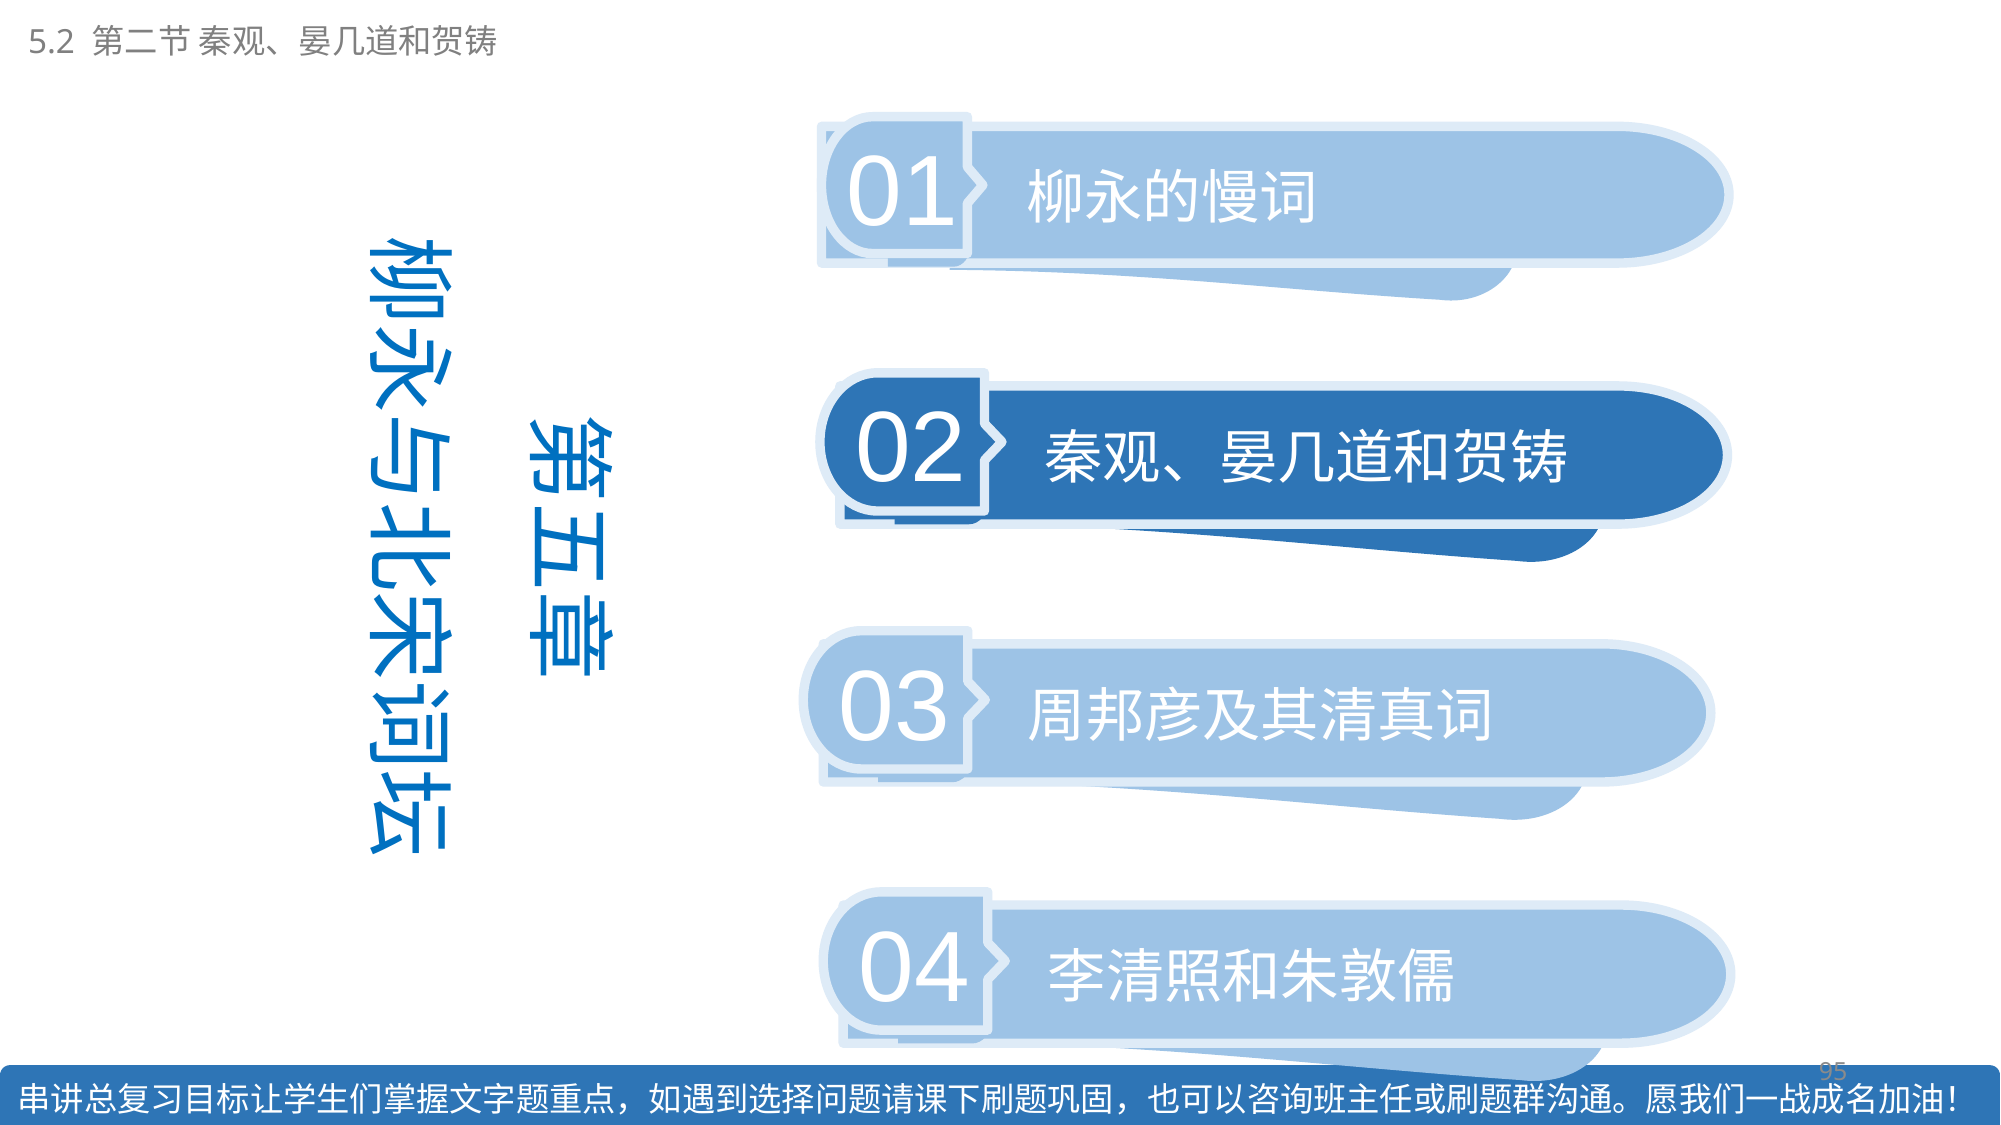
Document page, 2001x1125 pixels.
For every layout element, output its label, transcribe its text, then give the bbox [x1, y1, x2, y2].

text_box 5.2 第二节 秦观、晏几道和贺铸 [13, 13, 720, 68]
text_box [821, 116, 1729, 308]
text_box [819, 372, 1728, 566]
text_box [803, 630, 1711, 824]
slide_number 95 [1412, 1042, 1863, 1103]
text_box 第五章 柳永与北宋词坛 [334, 105, 688, 989]
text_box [823, 891, 1731, 1085]
